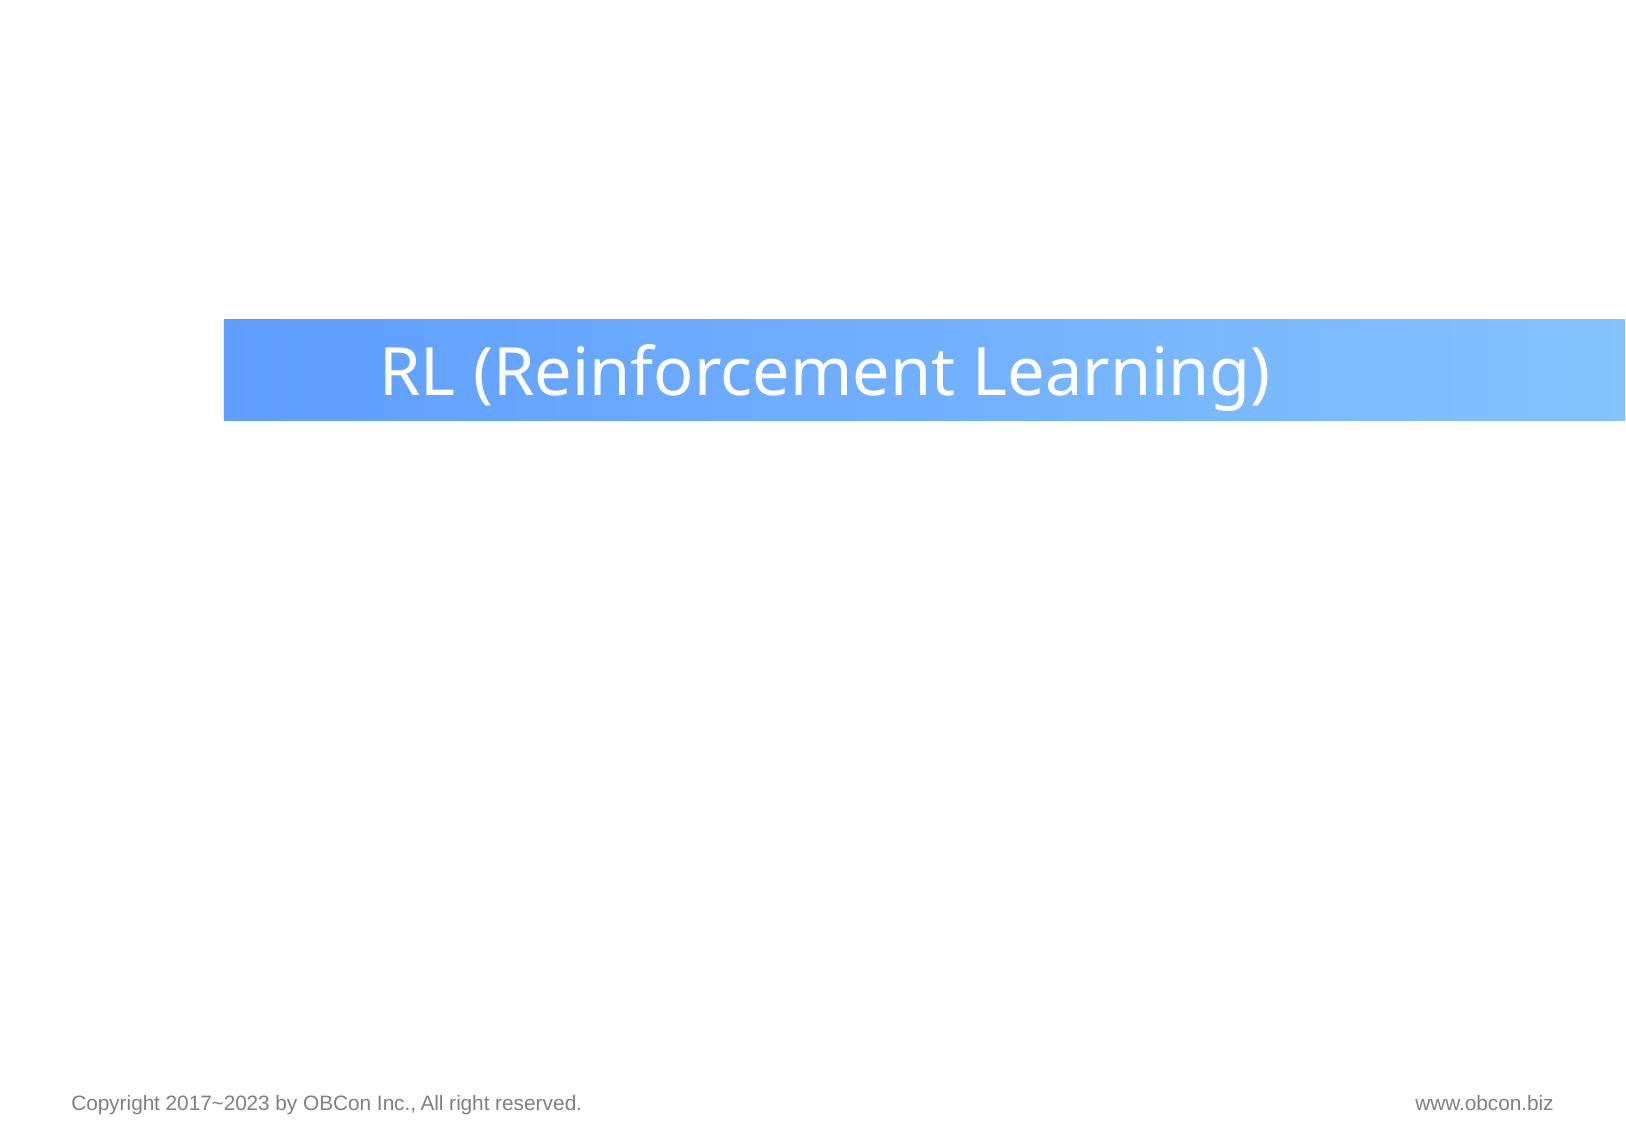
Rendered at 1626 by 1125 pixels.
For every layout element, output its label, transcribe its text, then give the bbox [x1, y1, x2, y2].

title RL (Reinforcement Learning) [364, 321, 1569, 417]
